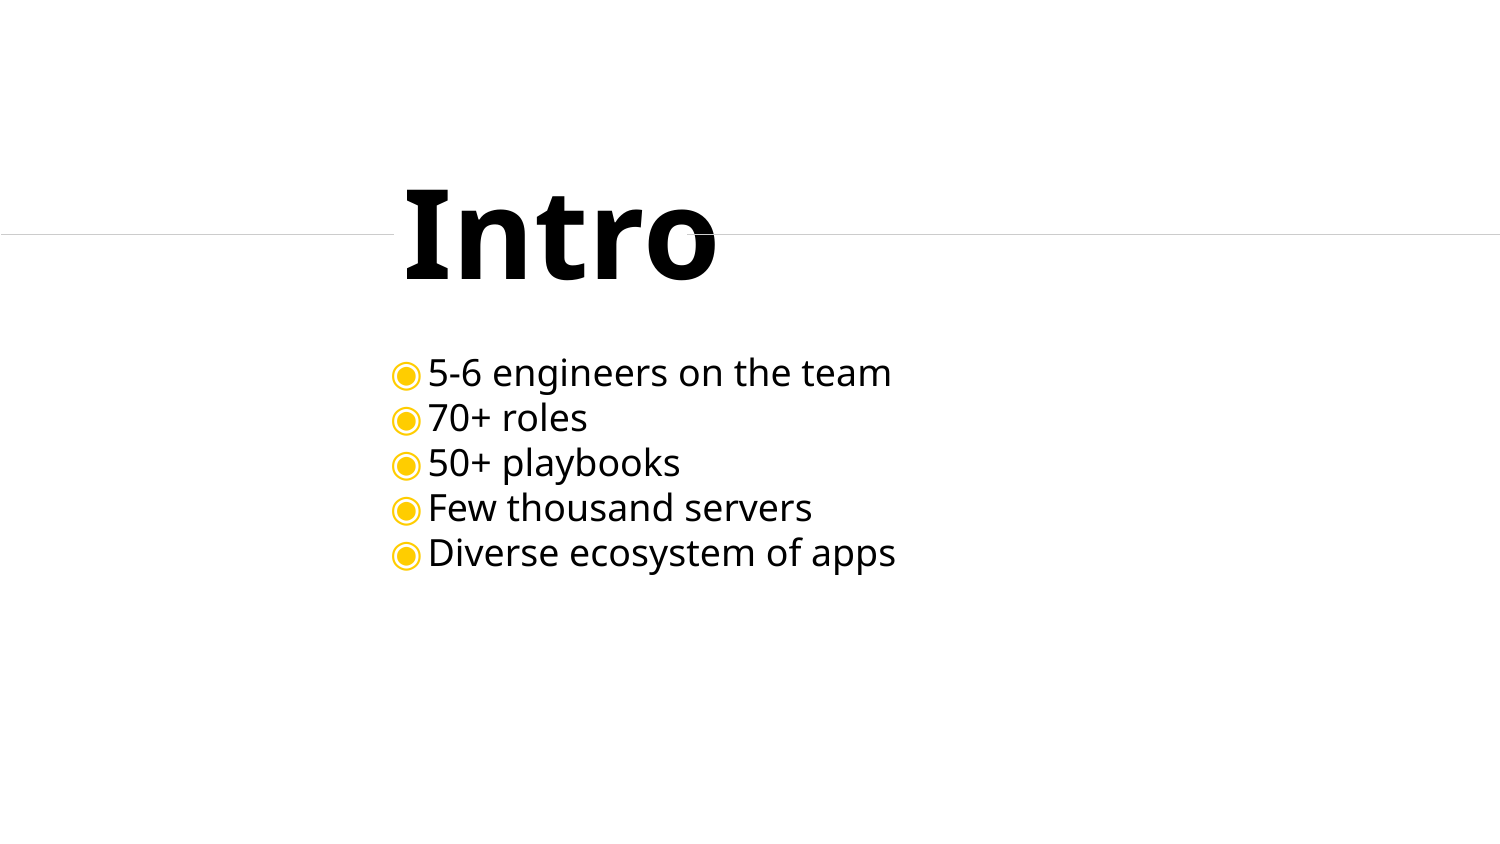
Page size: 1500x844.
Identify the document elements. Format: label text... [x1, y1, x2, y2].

subtitle 5-6 engineers on the team 70+ roles 50+ playbooks Few thousand servers Diverse ecosystem of apps [337, 334, 1162, 638]
title Intro [389, 133, 1195, 325]
